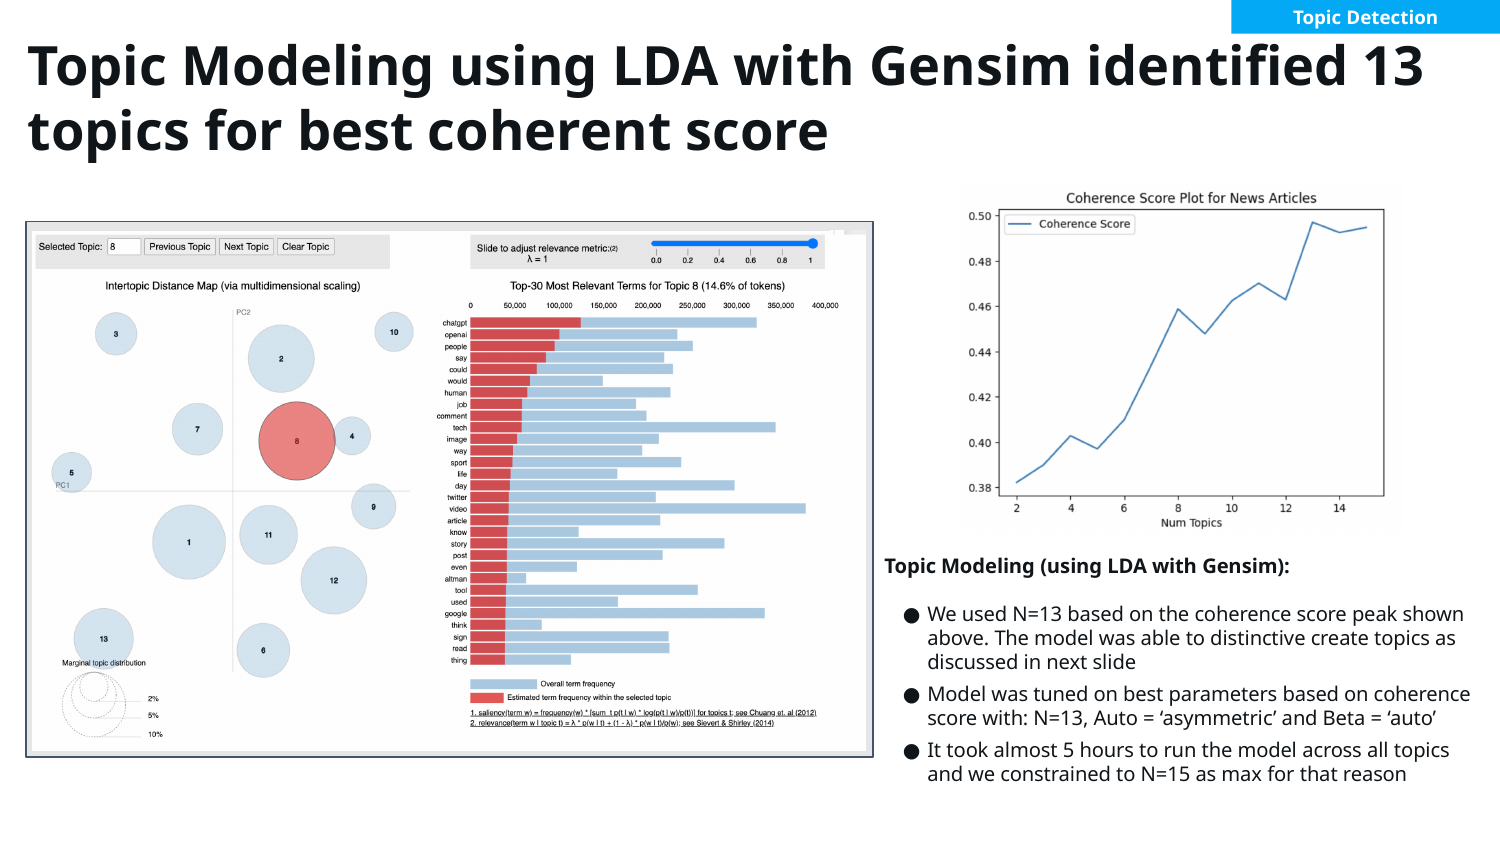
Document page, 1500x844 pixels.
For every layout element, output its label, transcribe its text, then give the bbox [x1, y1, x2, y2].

text_box Topic Detection [1231, 0, 1500, 34]
list Topic Modeling (using LDA with Gensim): We used N=13 based on the coherence score peak shown above. The model was able to distinctive create topics as discussed in next slide Model was tuned on best parameters based on coherence score with: N=13, Auto = ‘asymmetric’ and Beta = ‘auto’ It took almost 5 hours to run the model across all topics and we constrained to N=15 as max for that reason [873, 547, 1491, 809]
text_box Topic Modeling using LDA with Gensim identified 13 topics for best coherent score [16, 25, 1490, 168]
picture [961, 183, 1403, 533]
picture [32, 230, 866, 751]
text_box [25, 221, 874, 757]
